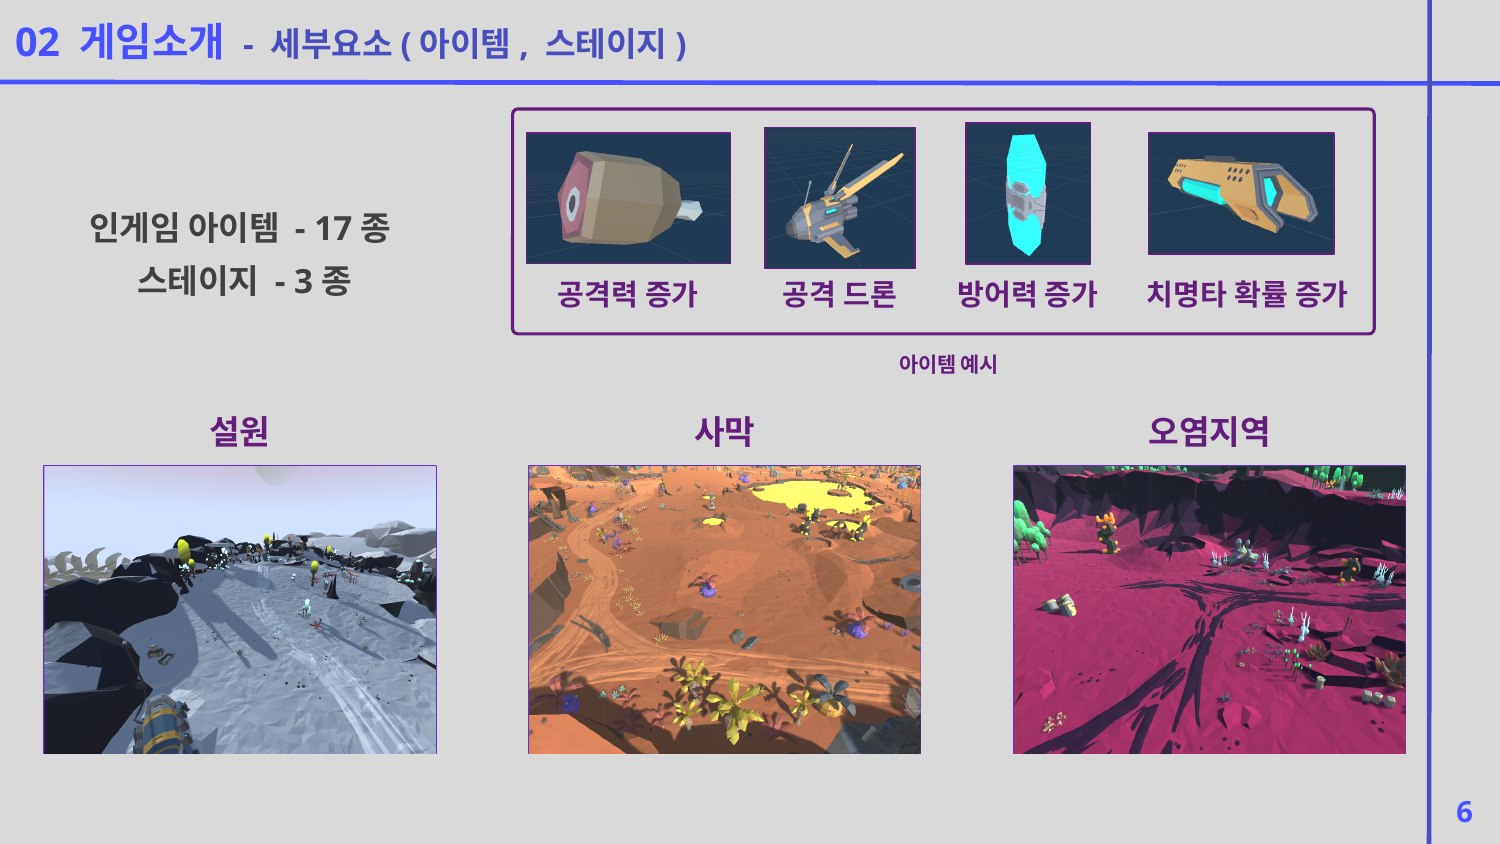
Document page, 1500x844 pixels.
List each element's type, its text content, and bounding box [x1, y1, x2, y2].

picture [43, 465, 437, 754]
text_box 공격력 증가 [527, 270, 730, 327]
text_box 설원 [44, 395, 436, 465]
text_box 스테이지 - 3종 [53, 238, 436, 315]
text_box 02 게임소개 - 세부요소(아이템, 스테이지) [0, 0, 734, 81]
text_box 치명타 확률 증가 [1130, 261, 1375, 327]
text_box [512, 108, 1375, 334]
picture [966, 123, 1090, 264]
text_box 사막 [529, 395, 921, 465]
text_box 아이템 예시 [884, 333, 1025, 392]
picture [1013, 465, 1406, 754]
picture [1148, 133, 1334, 254]
picture [526, 133, 730, 263]
text_box 방어력 증가 [926, 261, 1130, 327]
text_box 6 [1434, 778, 1500, 843]
text_box 오염지역 [1013, 395, 1406, 465]
text_box 인게임 아이템 - 17종 [48, 186, 432, 262]
picture [765, 128, 915, 269]
text_box 공격 드론 [750, 261, 926, 327]
picture [528, 465, 921, 754]
